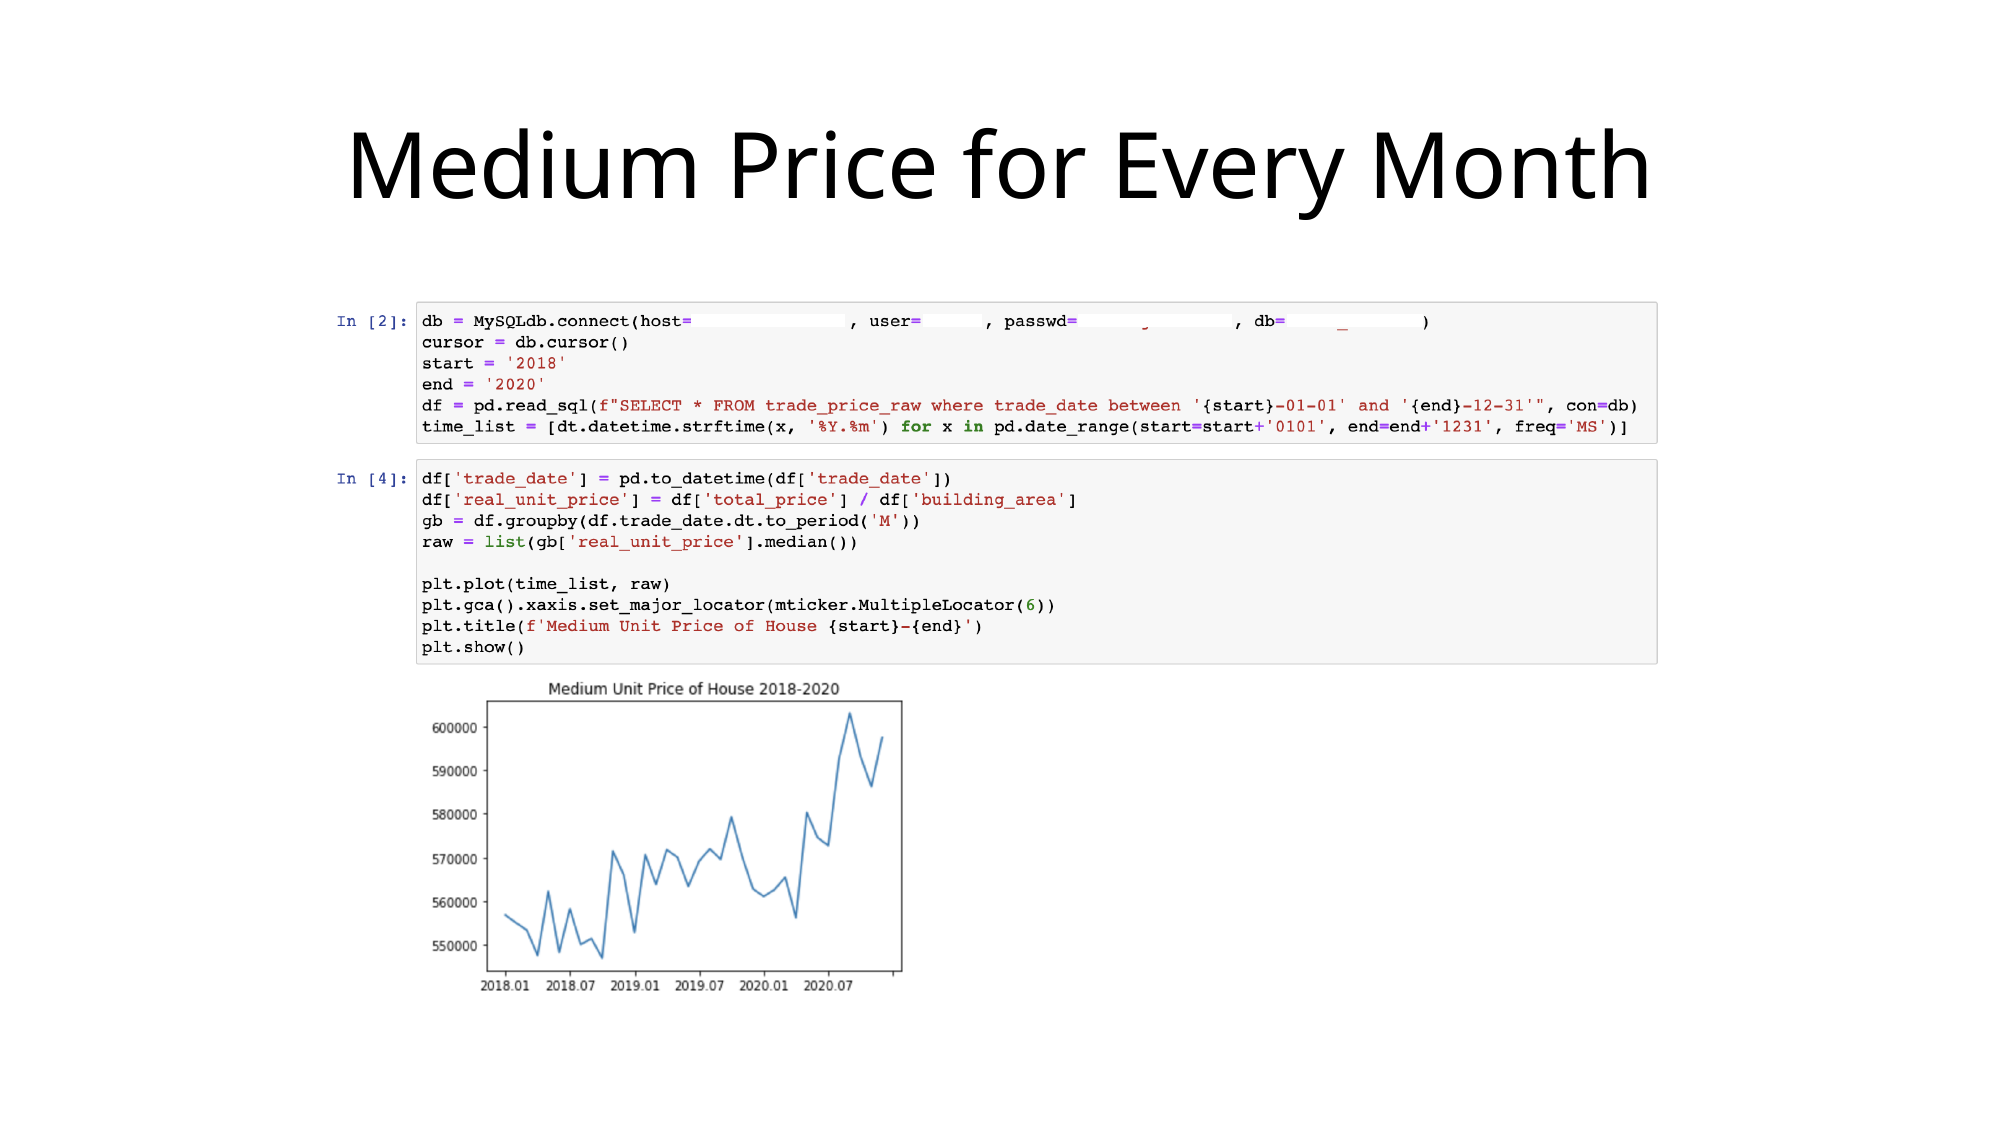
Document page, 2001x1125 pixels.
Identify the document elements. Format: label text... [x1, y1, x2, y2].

title Medium Price for Every Month [137, 59, 1863, 278]
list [329, 296, 1671, 1010]
